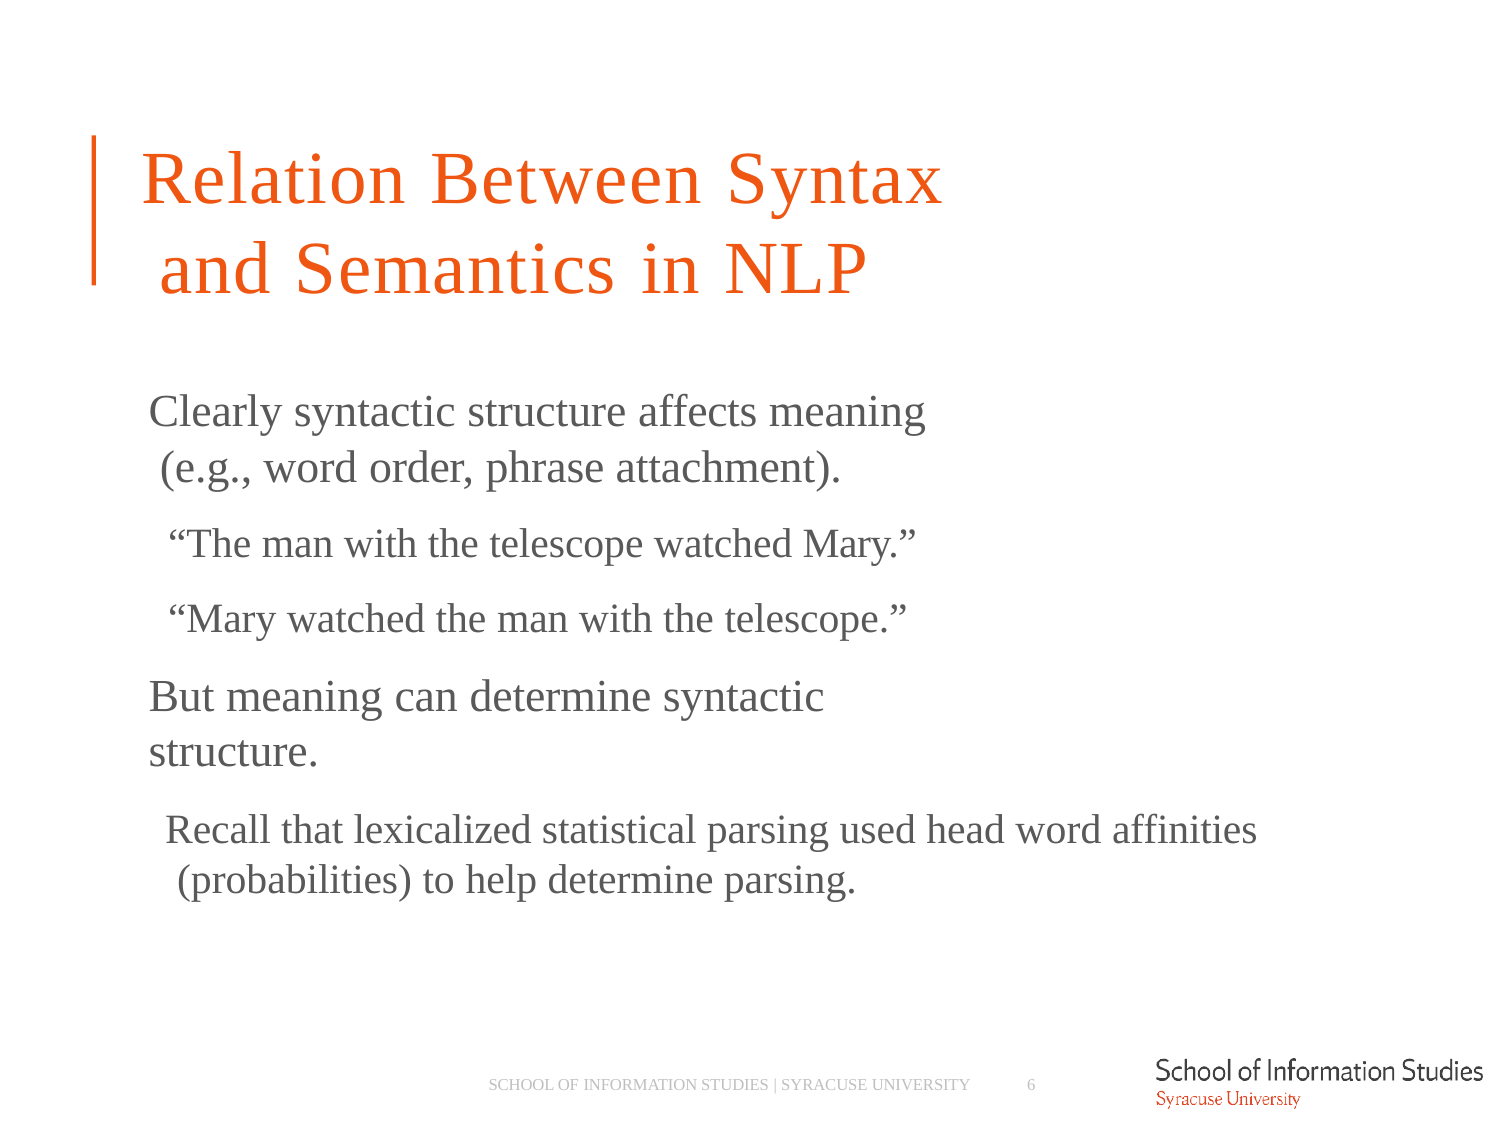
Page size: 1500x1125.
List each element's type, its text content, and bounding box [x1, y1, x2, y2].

title Relation Between Syntax and Semantics in NLP [138, 124, 952, 318]
footer SCHOOL OF INFORMATION STUDIES | SYRACUSE UNIVERSITY [486, 1073, 979, 1125]
picture [1156, 1058, 1483, 1109]
text_box Clearly syntactic structure affects meaning (e.g., word order, phrase attachment). ­ “The man with the telescope watched Mary.” ­ “Mary watched the man with the telescope.” But meaning can determine syntactic structure. ­ Recall that lexicalized statistical parsing used head word affinities (probabilities) to help determine parsing. [146, 378, 1278, 902]
slide_number 6 [1020, 1073, 1050, 1125]
